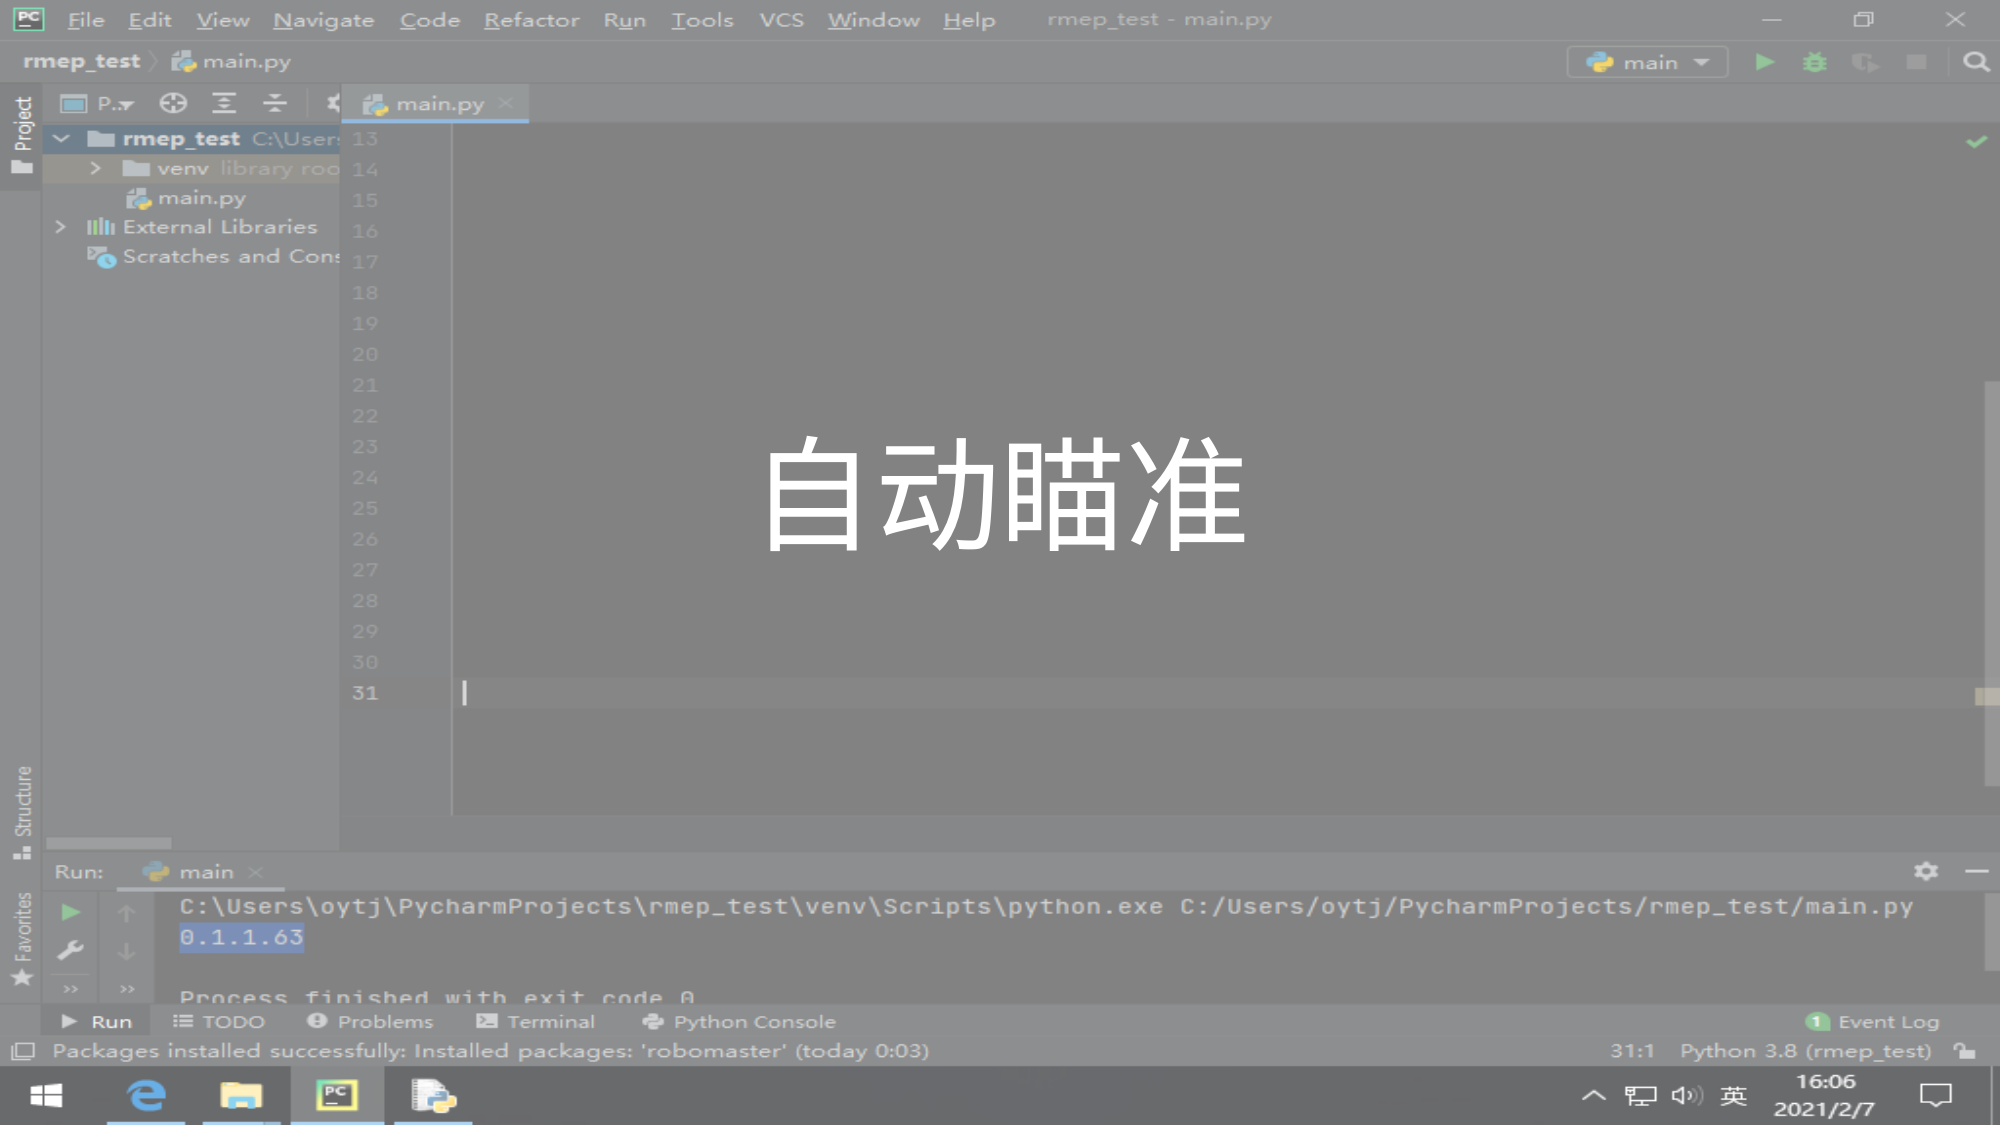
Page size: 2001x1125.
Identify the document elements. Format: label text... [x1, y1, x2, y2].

title 自动瞄准 [249, 184, 1750, 576]
